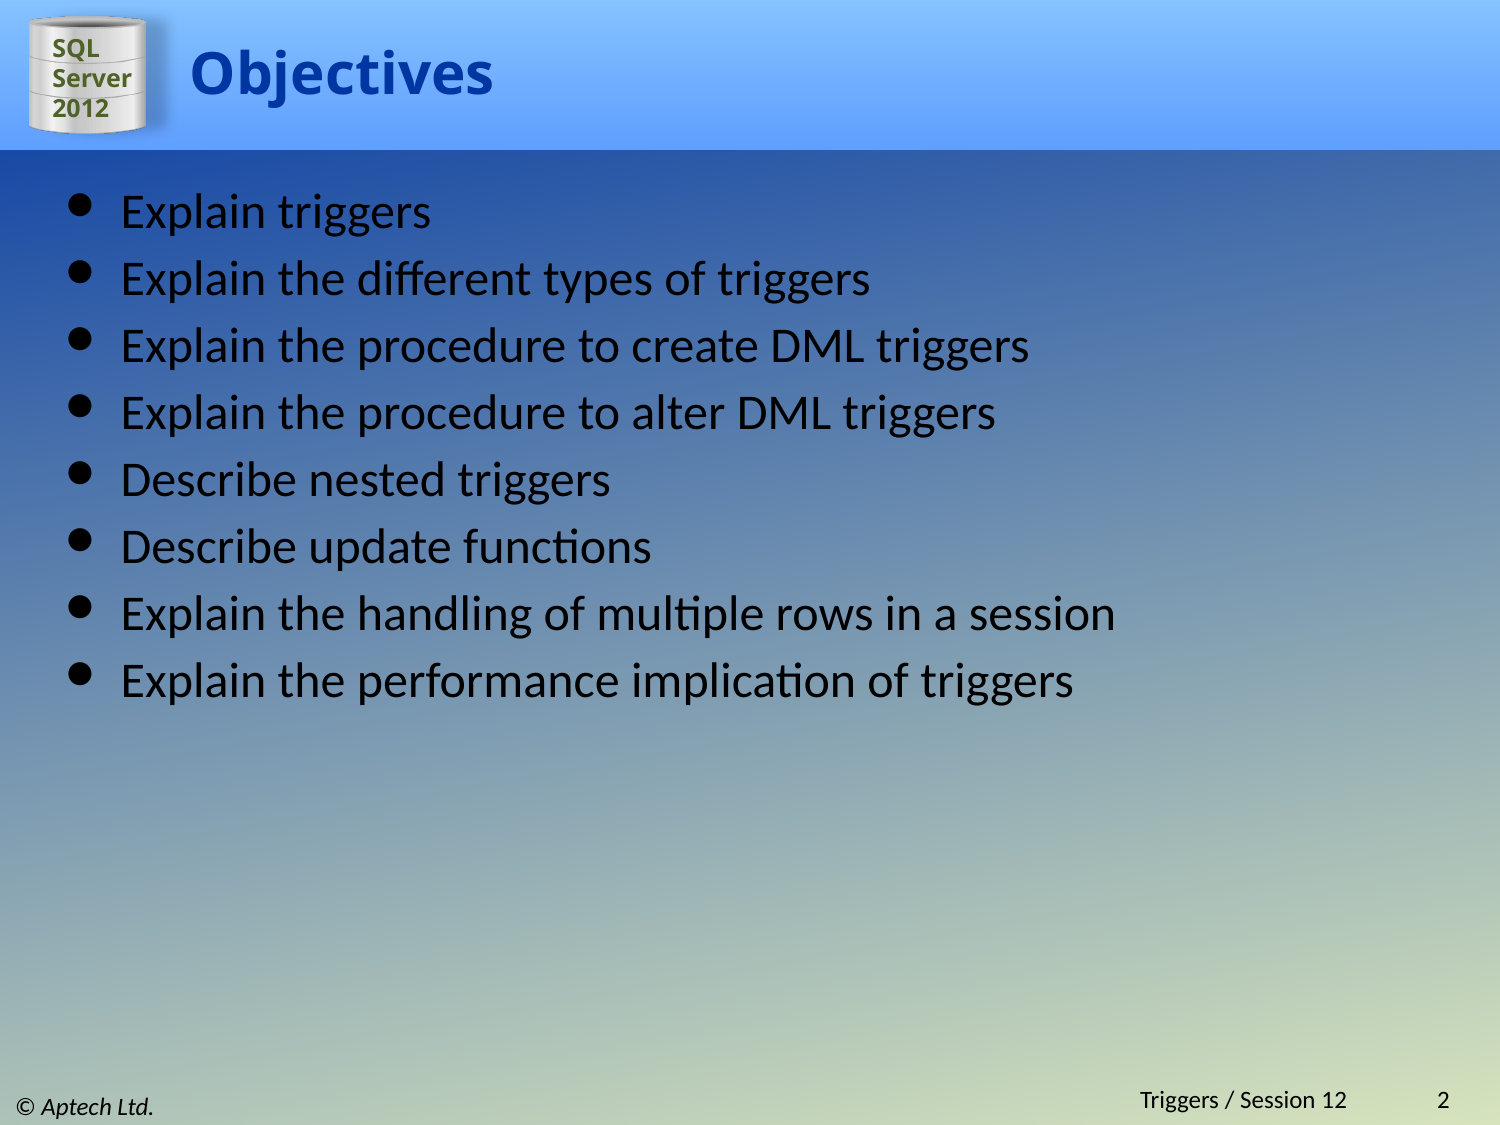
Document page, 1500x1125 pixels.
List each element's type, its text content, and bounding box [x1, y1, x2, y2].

picture [24, 0, 150, 150]
slide_number 2 [1363, 1084, 1465, 1113]
title Objectives [174, 37, 1426, 106]
footer Triggers / Session 12 [375, 1084, 1363, 1113]
text_box Explain triggers Explain the different types of triggers Explain the procedure to create DML triggers Explain the procedure to alter DML triggers Describe nested triggers Describe update functions Explain the handling of multiple rows in a session Explain the performance implication of triggers [49, 187, 1400, 747]
